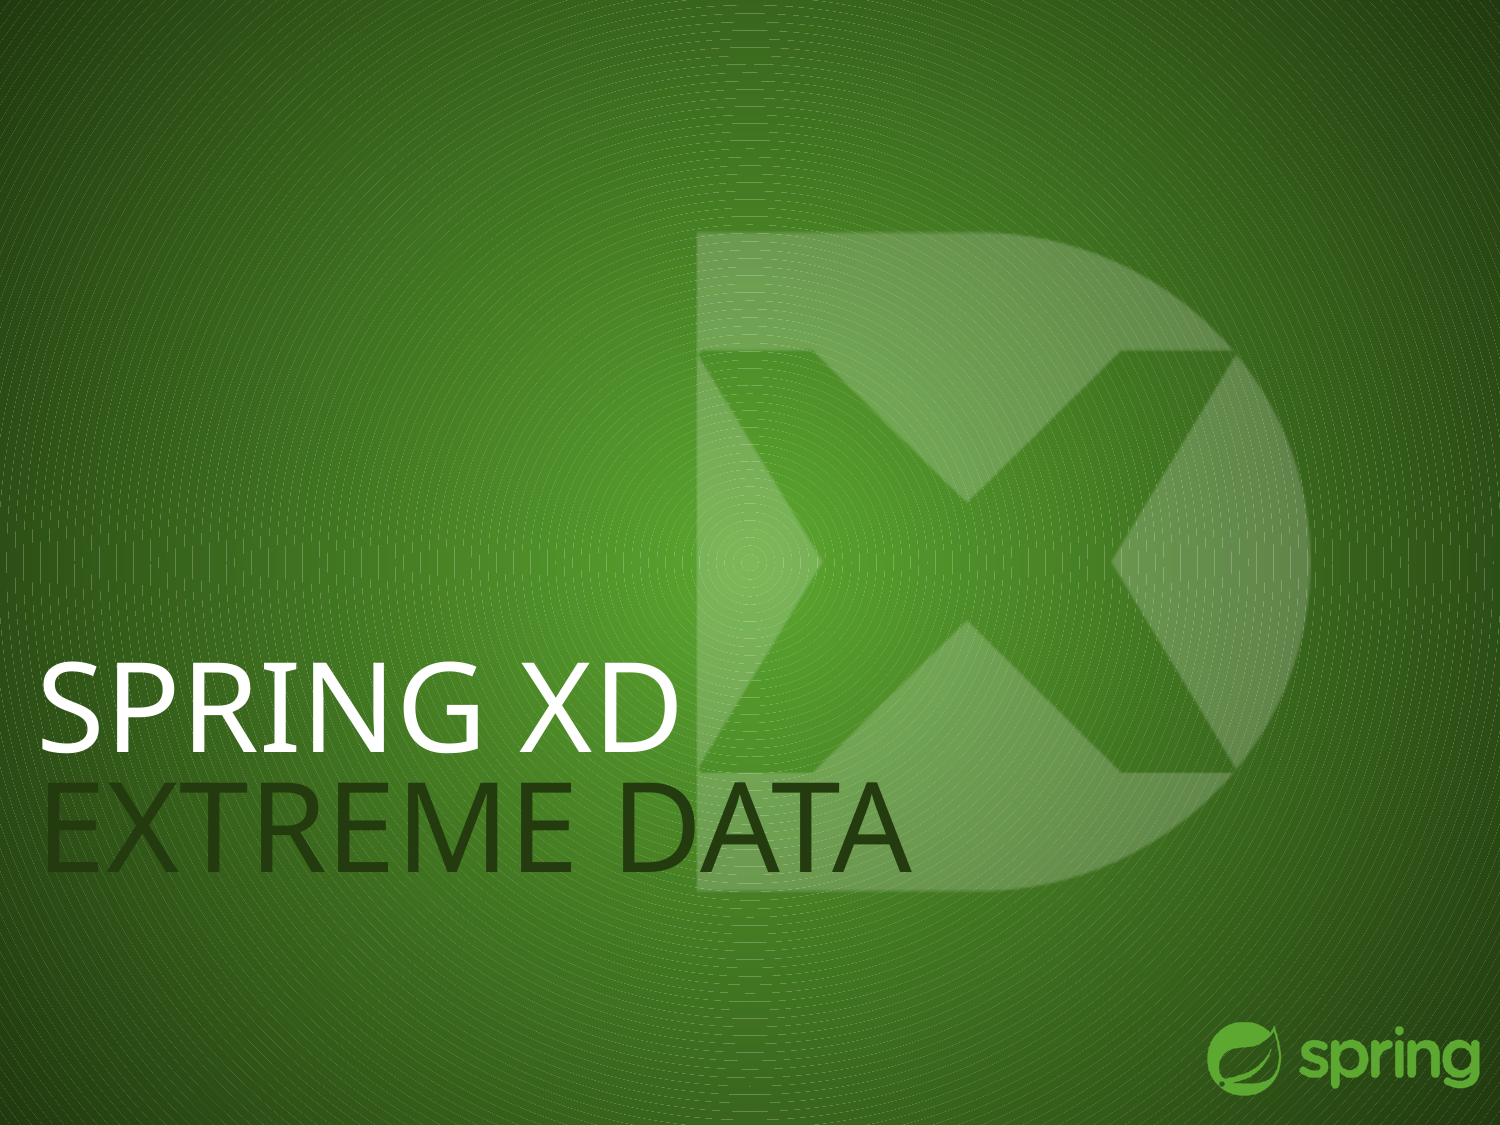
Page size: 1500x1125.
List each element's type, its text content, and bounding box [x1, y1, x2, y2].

text_box SPRING XD EXTREME DATA [22, 649, 648, 905]
picture [1205, 1020, 1480, 1097]
picture [653, 211, 1357, 914]
